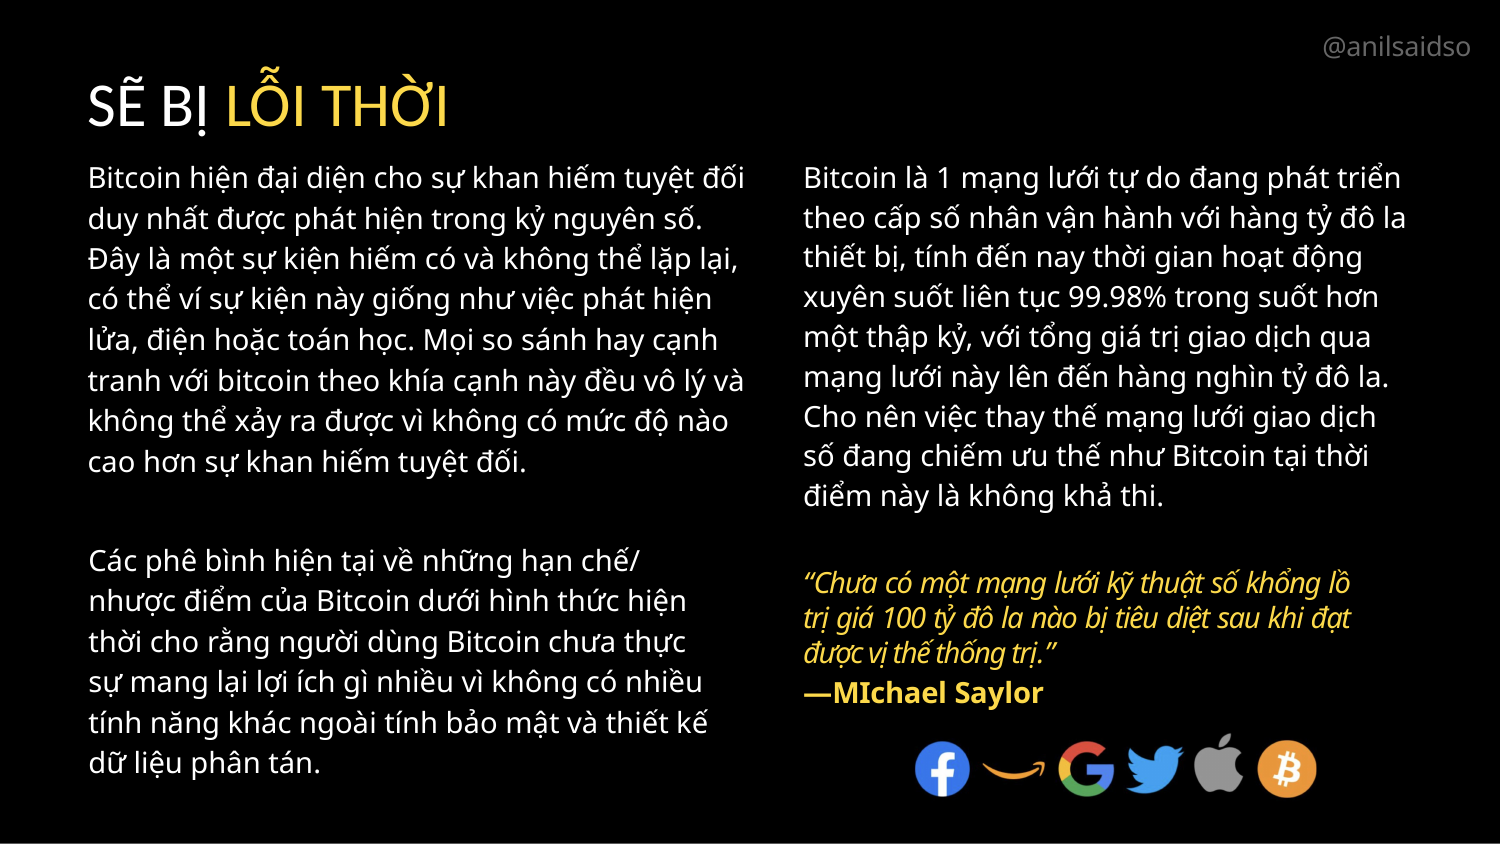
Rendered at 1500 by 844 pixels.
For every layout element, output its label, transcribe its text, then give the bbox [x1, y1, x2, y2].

text_box Bitcoin là 1 mạng lưới tự do đang phát triển theo cấp số nhân vận hành với hàng tỷ đô la thiết bị, tính đến nay thời gian hoạt động xuyên suốt liên tục 99.98% trong suốt hơn một thập kỷ, với tổng giá trị giao dịch qua mạng lưới này lên đến hàng nghìn tỷ đô la. Cho nên việc thay thế mạng lưới giao dịch số đang chiếm ưu thế như Bitcoin tại thời điểm này là không khả thi. [801, 152, 1410, 513]
text_box “Chưa có một mạng lưới kỹ thuật số khổng lồ trị giá 100 tỷ đô la nào bị tiêu diệt sau khi đạt được vị thế thống trị.” —MIchael Saylor [801, 556, 1350, 710]
picture [903, 723, 1327, 816]
text_box Các phê bình hiện tại về những hạn chế/ nhược điểm của Bitcoin dưới hình thức hiện thời cho rằng người dùng Bitcoin chưa thực sự mang lại lợi ích gì nhiều vì không có nhiều tính năng khác ngoài tính bảo mật và thiết kế dữ liệu phân tán. [86, 534, 726, 780]
text_box @anilsaidso [1320, 26, 1477, 62]
title SẼ BỊ LỖI THỜI Bitcoin hiện đại diện cho sự khan hiếm tuyệt đối duy nhất được phát hiện trong kỷ nguyên số. Đây là một sự kiện hiếm có và không thể lặp lại, có thể ví sự kiện này giống như việc phát hiện lửa, điện hoặc toán học. Mọi so sánh hay cạnh tranh với bitcoin theo khía cạnh này đều vô lý và không thể xảy ra được vì không có mức độ nào cao hơn sự khan hiếm tuyệt đối. [85, 18, 750, 478]
